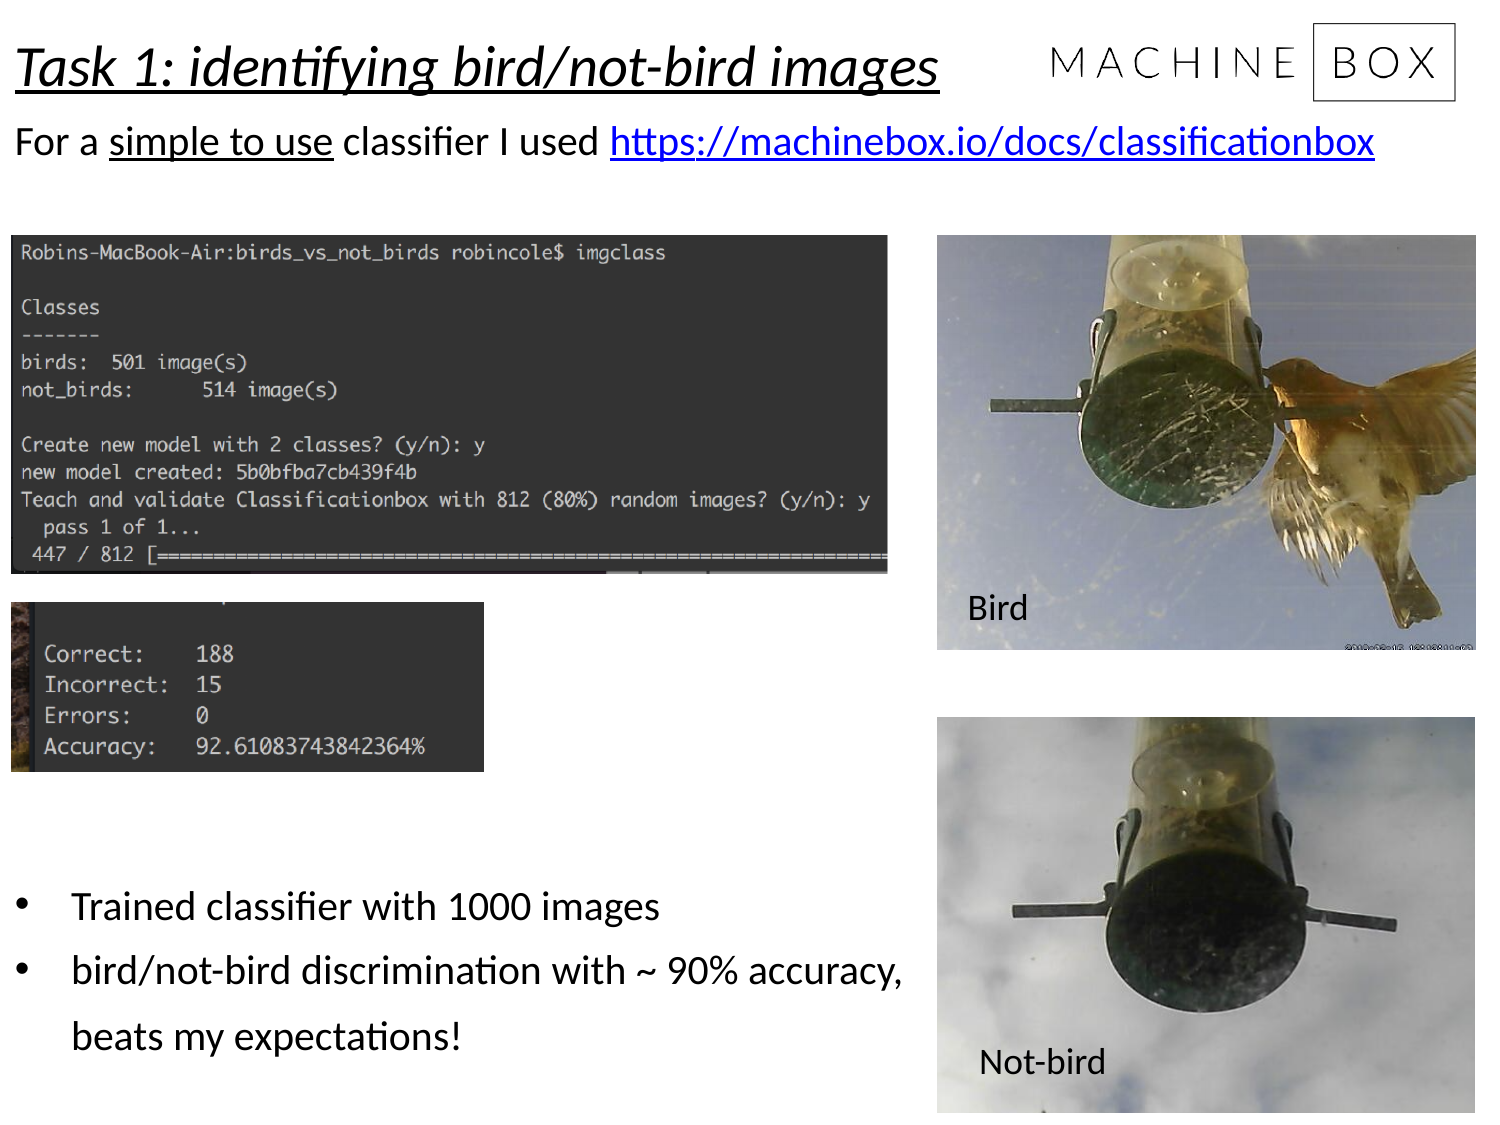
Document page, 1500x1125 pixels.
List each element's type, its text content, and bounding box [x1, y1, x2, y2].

picture [937, 234, 1476, 650]
text_box Task 1: identifying bird/not-bird images For a simple to use classifier I used https://machinebox.io/docs/classificationbox [0, 0, 1470, 171]
picture [0, 226, 904, 781]
text_box Trained classifier with 1000 images bird/not-bird discrimination with ~ 90% accuracy, beats my expectations! [0, 855, 932, 1066]
picture [1039, 15, 1467, 113]
picture [937, 716, 1475, 1113]
